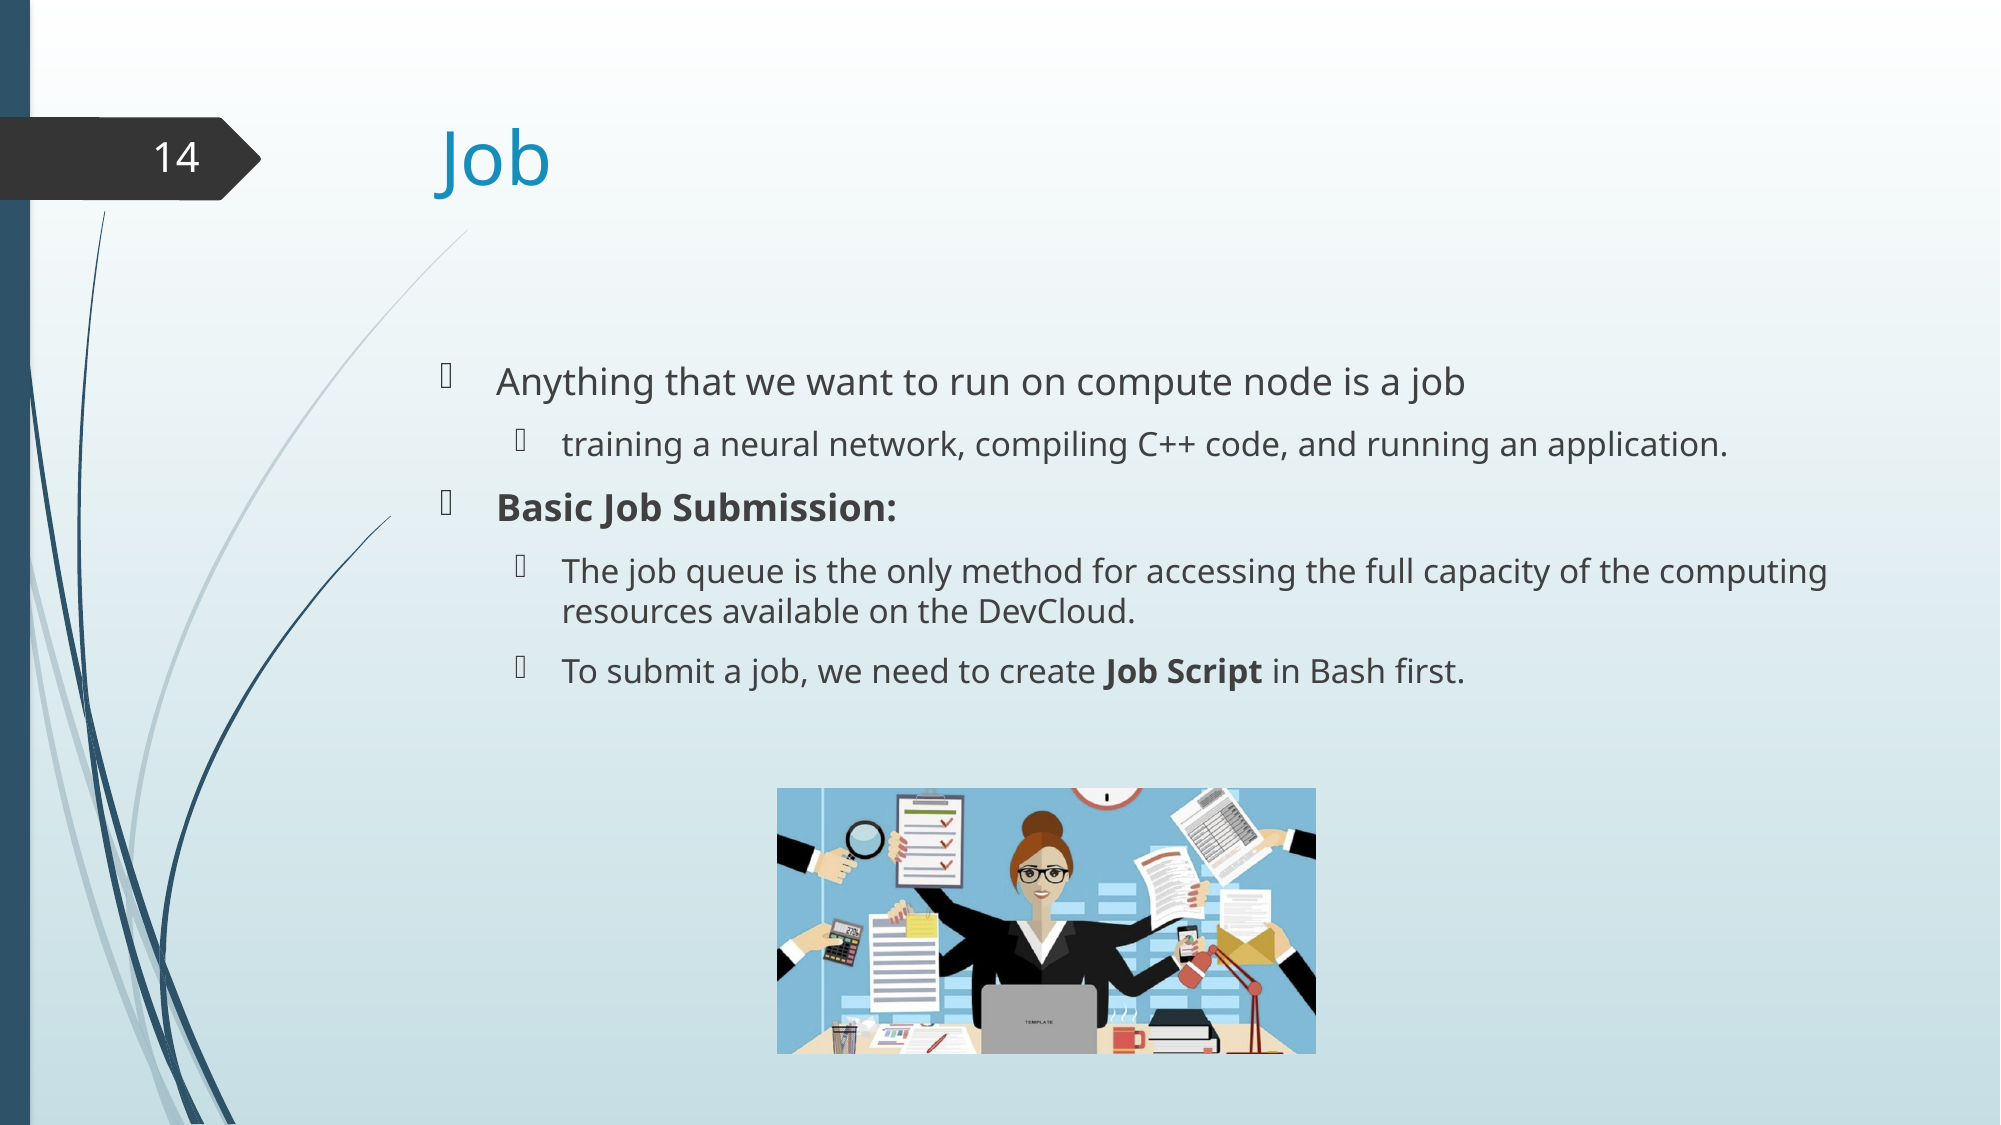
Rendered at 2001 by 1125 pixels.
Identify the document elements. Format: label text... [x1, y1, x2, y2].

title Job [425, 102, 1888, 313]
picture [777, 788, 1316, 1054]
slide_number 14 [87, 129, 216, 190]
list Anything that we want to run on compute node is a job training a neural network, compiling C++ code, and running an application. Basic Job Submission: The job queue is the only method for accessing the full capacity of the computing resources available on the DevCloud. To submit a job, we need to create Job Script in Bash first. [424, 350, 1888, 970]
